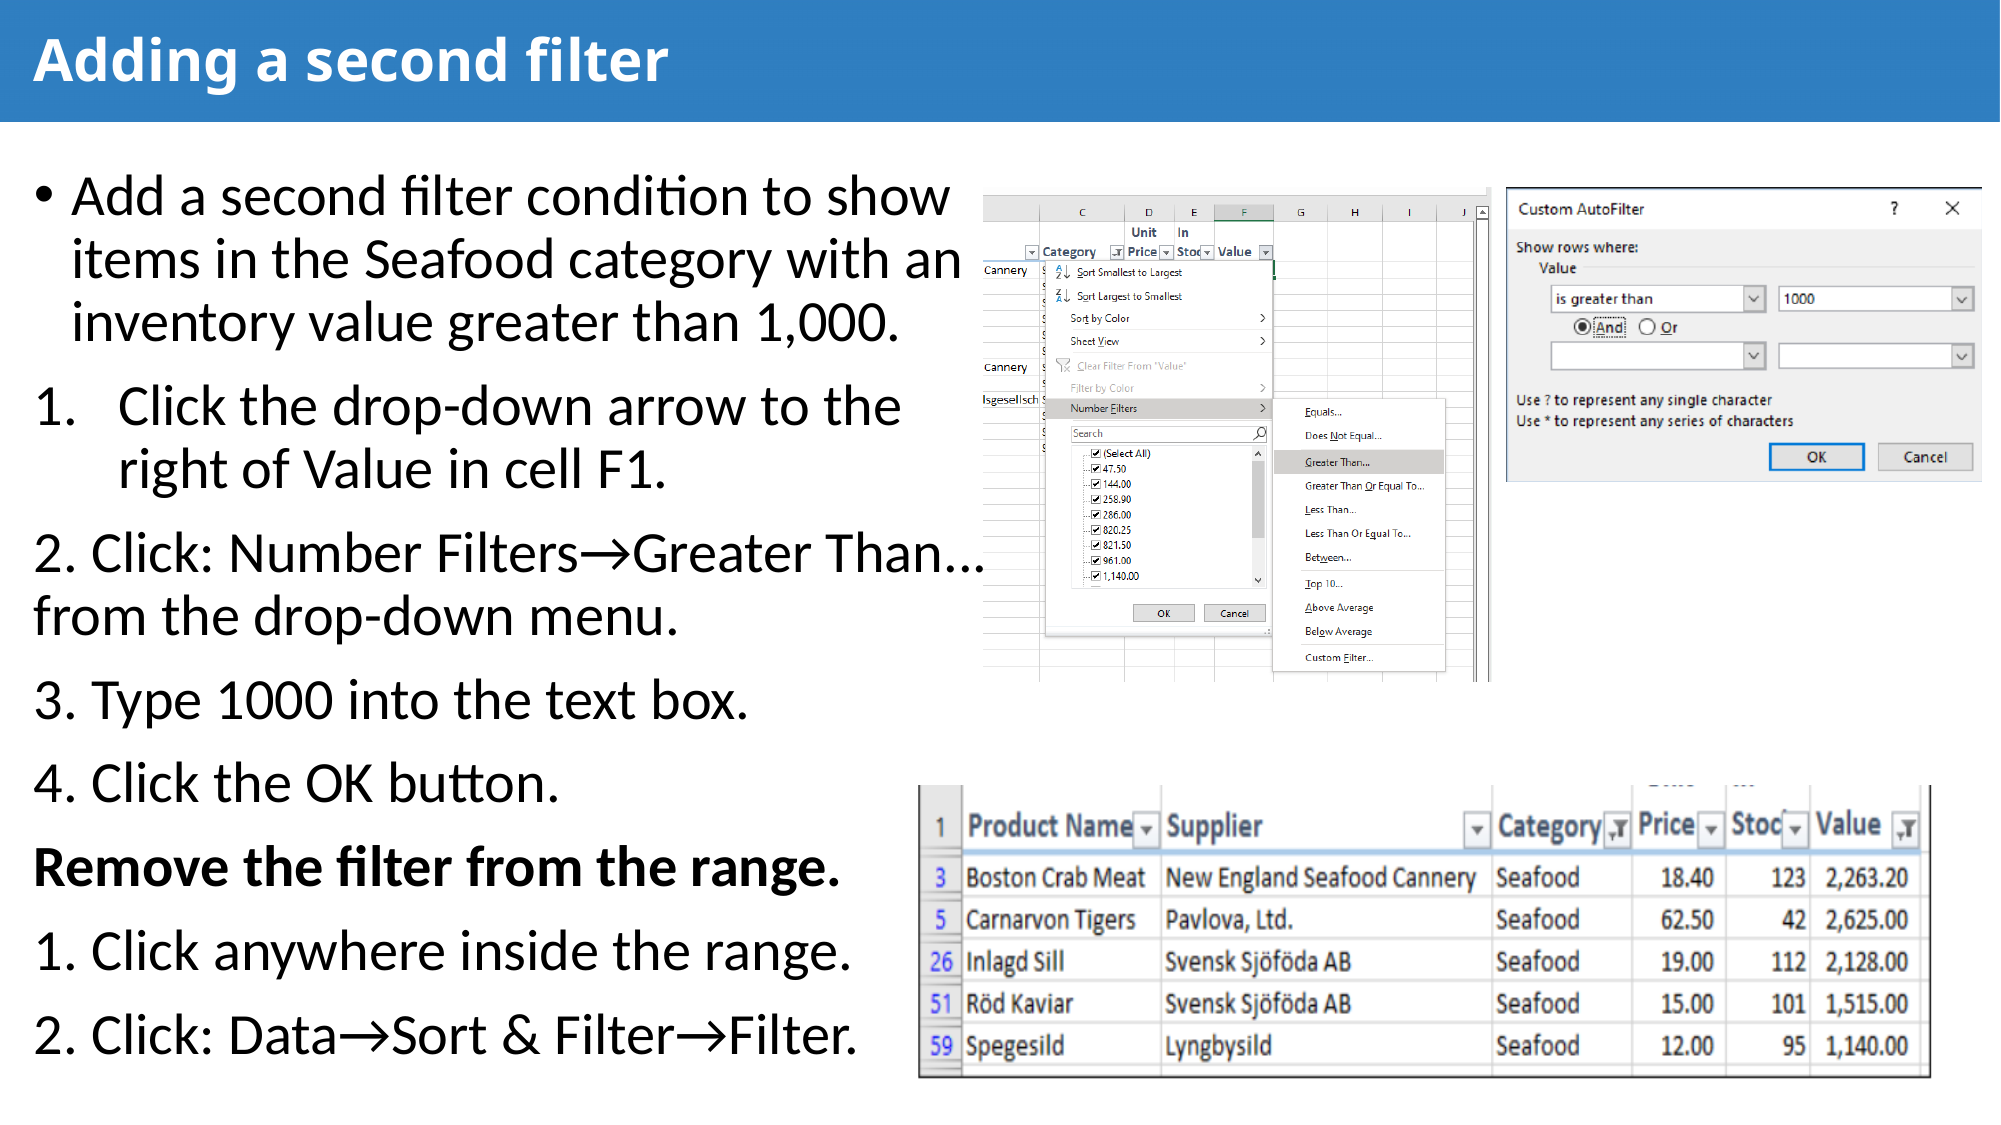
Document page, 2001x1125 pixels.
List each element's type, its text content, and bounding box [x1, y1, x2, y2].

title Adding a second filter [18, 21, 1744, 105]
picture [913, 785, 1934, 1082]
list Add a second filter condition to show items in the Seafood category with an inventory value greater than 1,000. Click the drop-down arrow to the right of Value in cell F1. 2. Click: Number Filters→Greater Than... from the drop-down menu. 3. Type 1000 into the text box. 4. Click the OK button. Remove the filter from the range. 1. Click anywhere inside the range. 2. Click: Data→Sort & Filter→Filter. [18, 158, 1011, 1082]
picture [0, 0, 2000, 122]
picture [1506, 187, 1982, 482]
picture [983, 187, 1492, 682]
